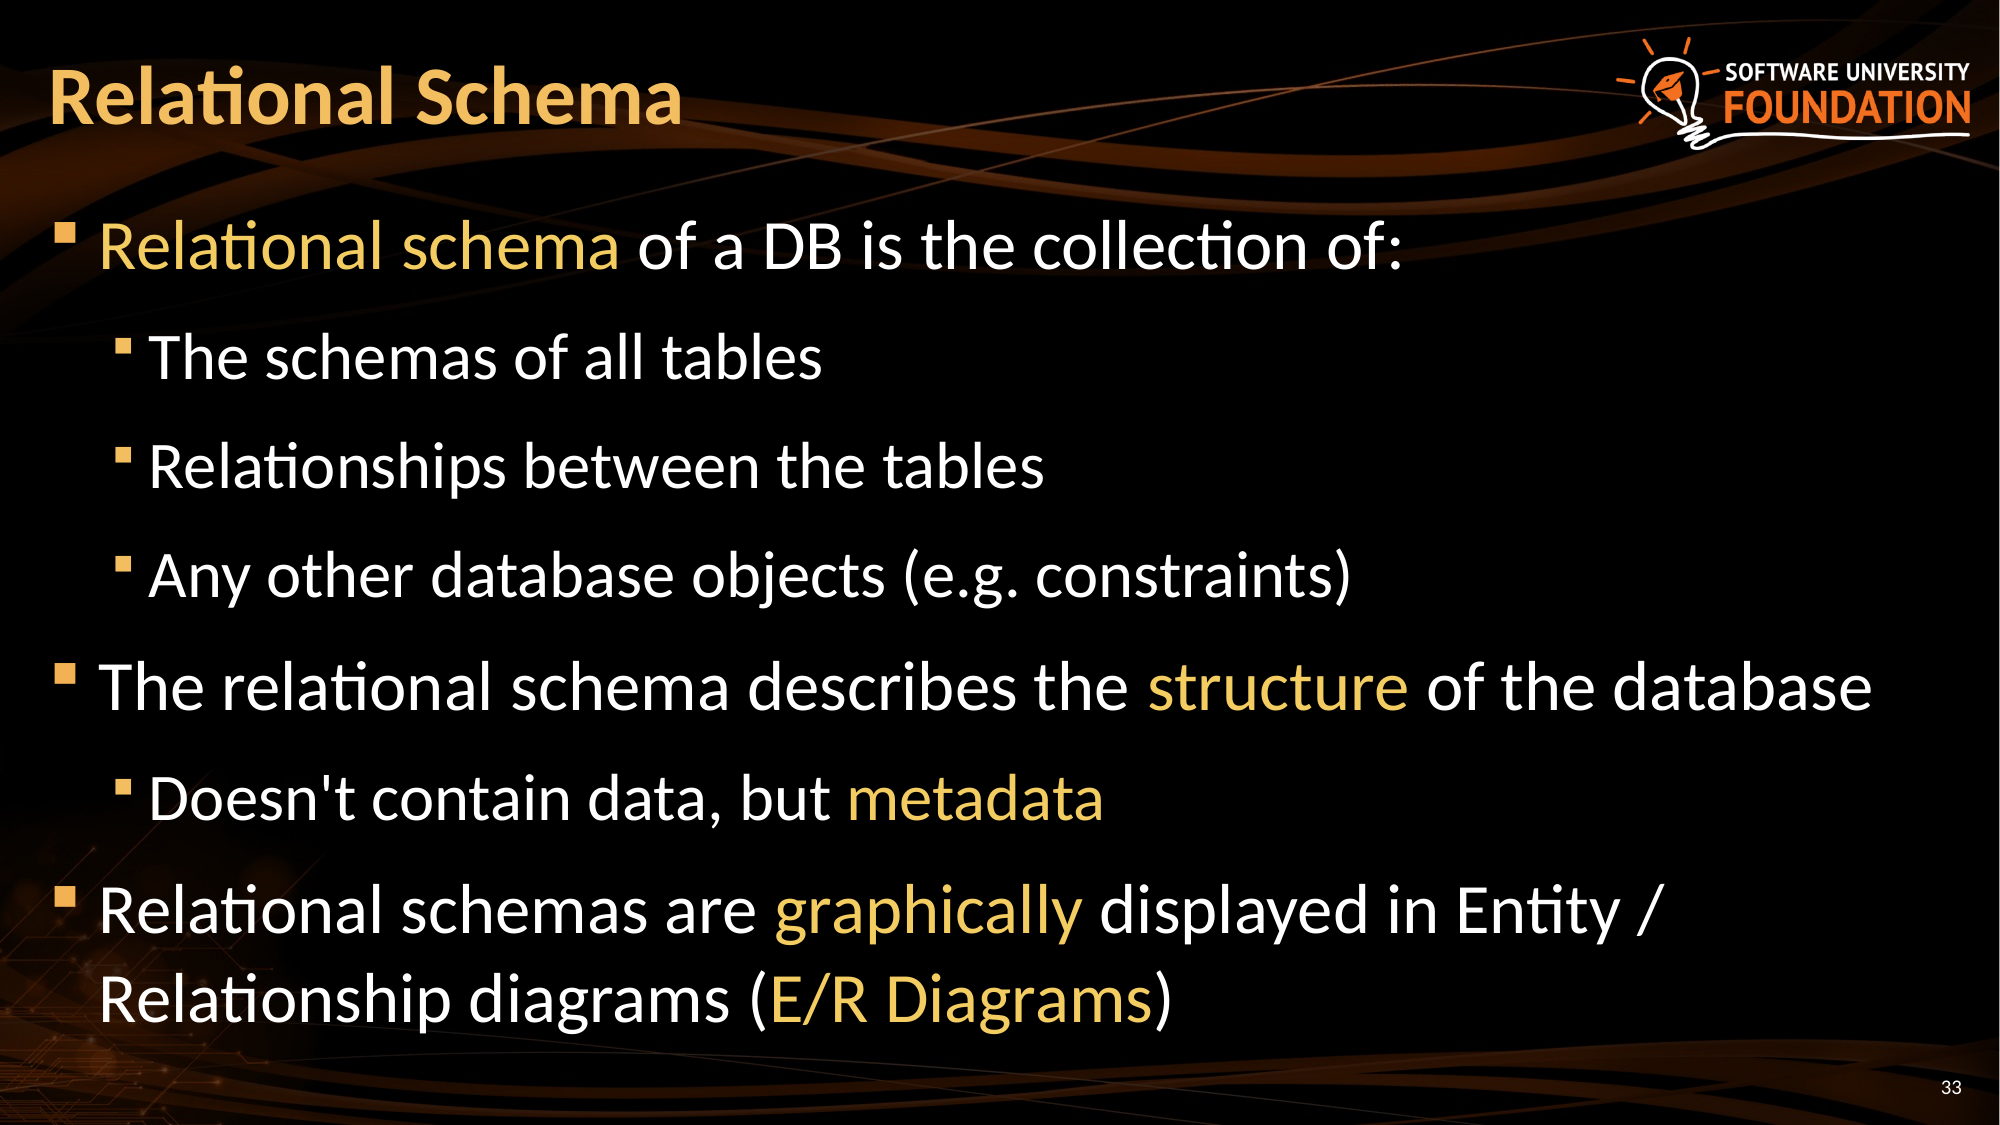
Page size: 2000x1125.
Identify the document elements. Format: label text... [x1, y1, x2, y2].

title Relational Schema [30, 6, 1602, 189]
picture [0, 0, 2000, 1125]
list Relational schema of a DB is the collection of: The schemas of all tables Relationships between the tables Any other database objects (e.g. constraints) The relational schema describes the structure of the database Doesn't contain data, but metadata Relational schemas are graphically displayed in Entity / Relationship diagrams (E/R Diagrams) [31, 188, 1968, 1103]
